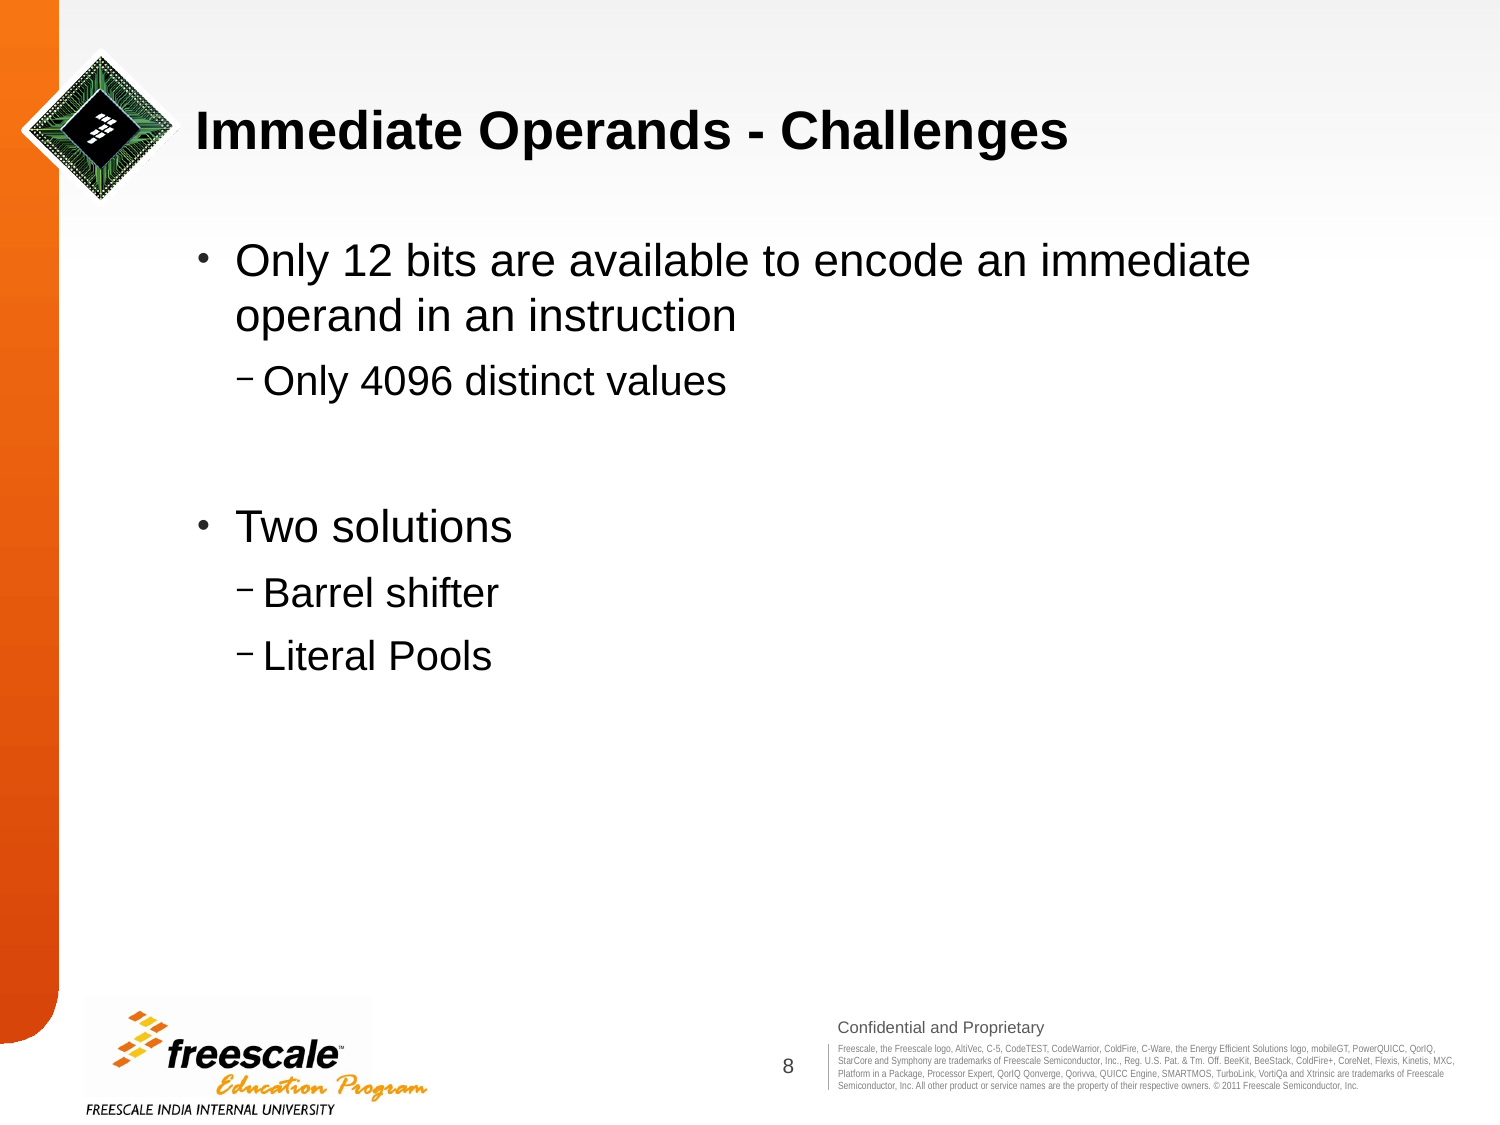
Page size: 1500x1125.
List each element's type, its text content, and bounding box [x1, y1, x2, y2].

picture [104, 129, 180, 208]
picture [77, 997, 435, 1123]
picture [23, 135, 98, 208]
picture [23, 50, 97, 126]
list Only 12 bits are available to encode an immediate operand in an instruction Only 4096 distinct values Two solutions Barrel shifter Literal Pools [182, 222, 1445, 995]
picture [30, 57, 172, 199]
title Immediate Operands - Challenges [180, 73, 1452, 182]
picture [106, 50, 180, 122]
